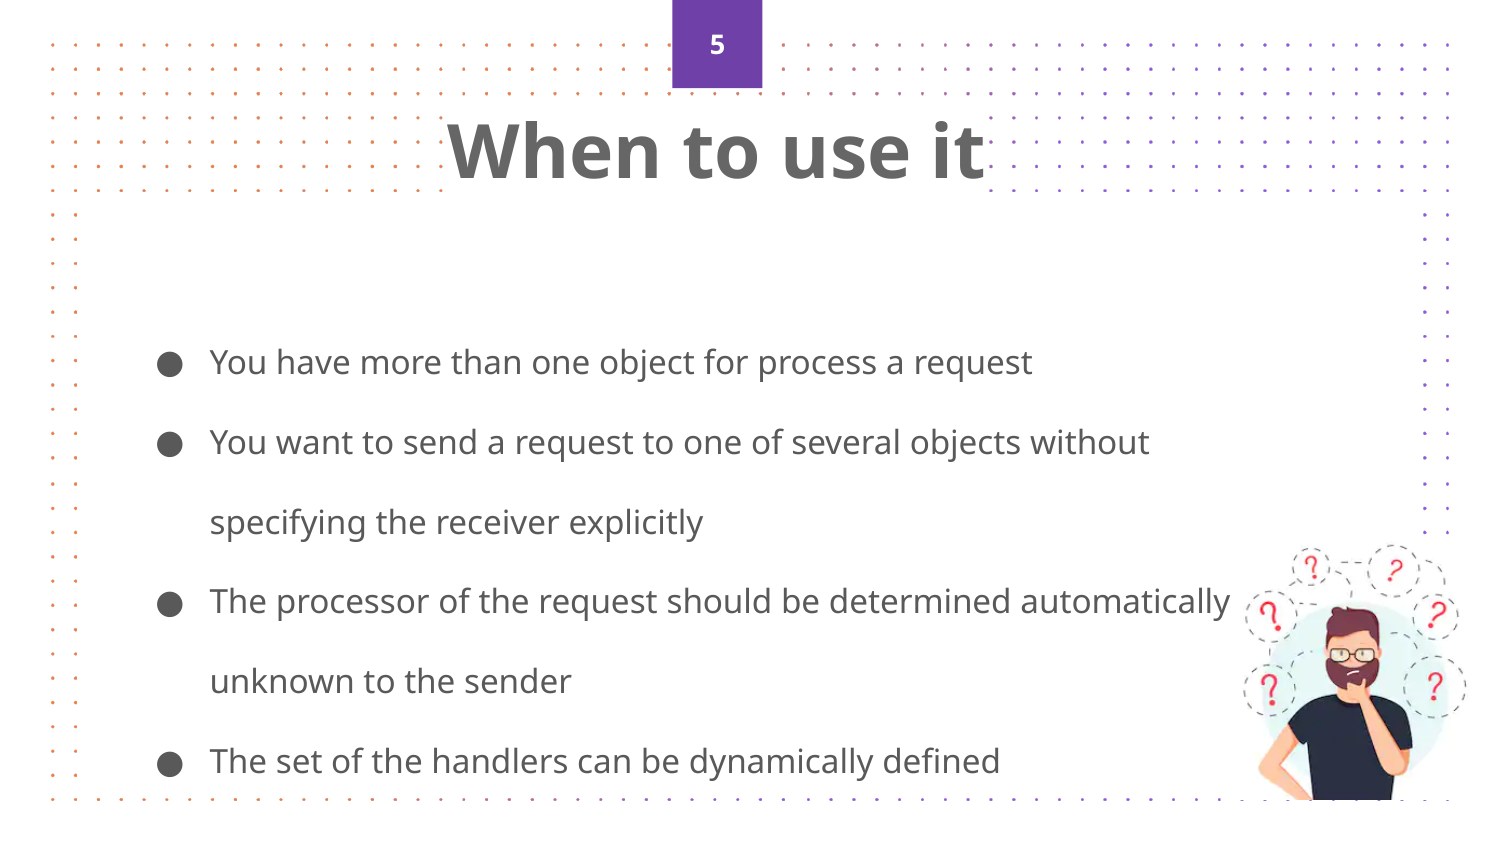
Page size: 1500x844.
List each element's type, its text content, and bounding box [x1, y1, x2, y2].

picture [51, 43, 1472, 801]
text_box You have more than one object for process a request You want to send a request to one of several objects without specifying the receiver explicitly The processor of the request should be determined automatically and unknown to the sender The set of the handlers can be dynamically defined [119, 286, 1324, 759]
slide_number 5 [672, 0, 763, 88]
text_box [93, 208, 1412, 782]
text_box When to use it [367, 88, 1068, 209]
